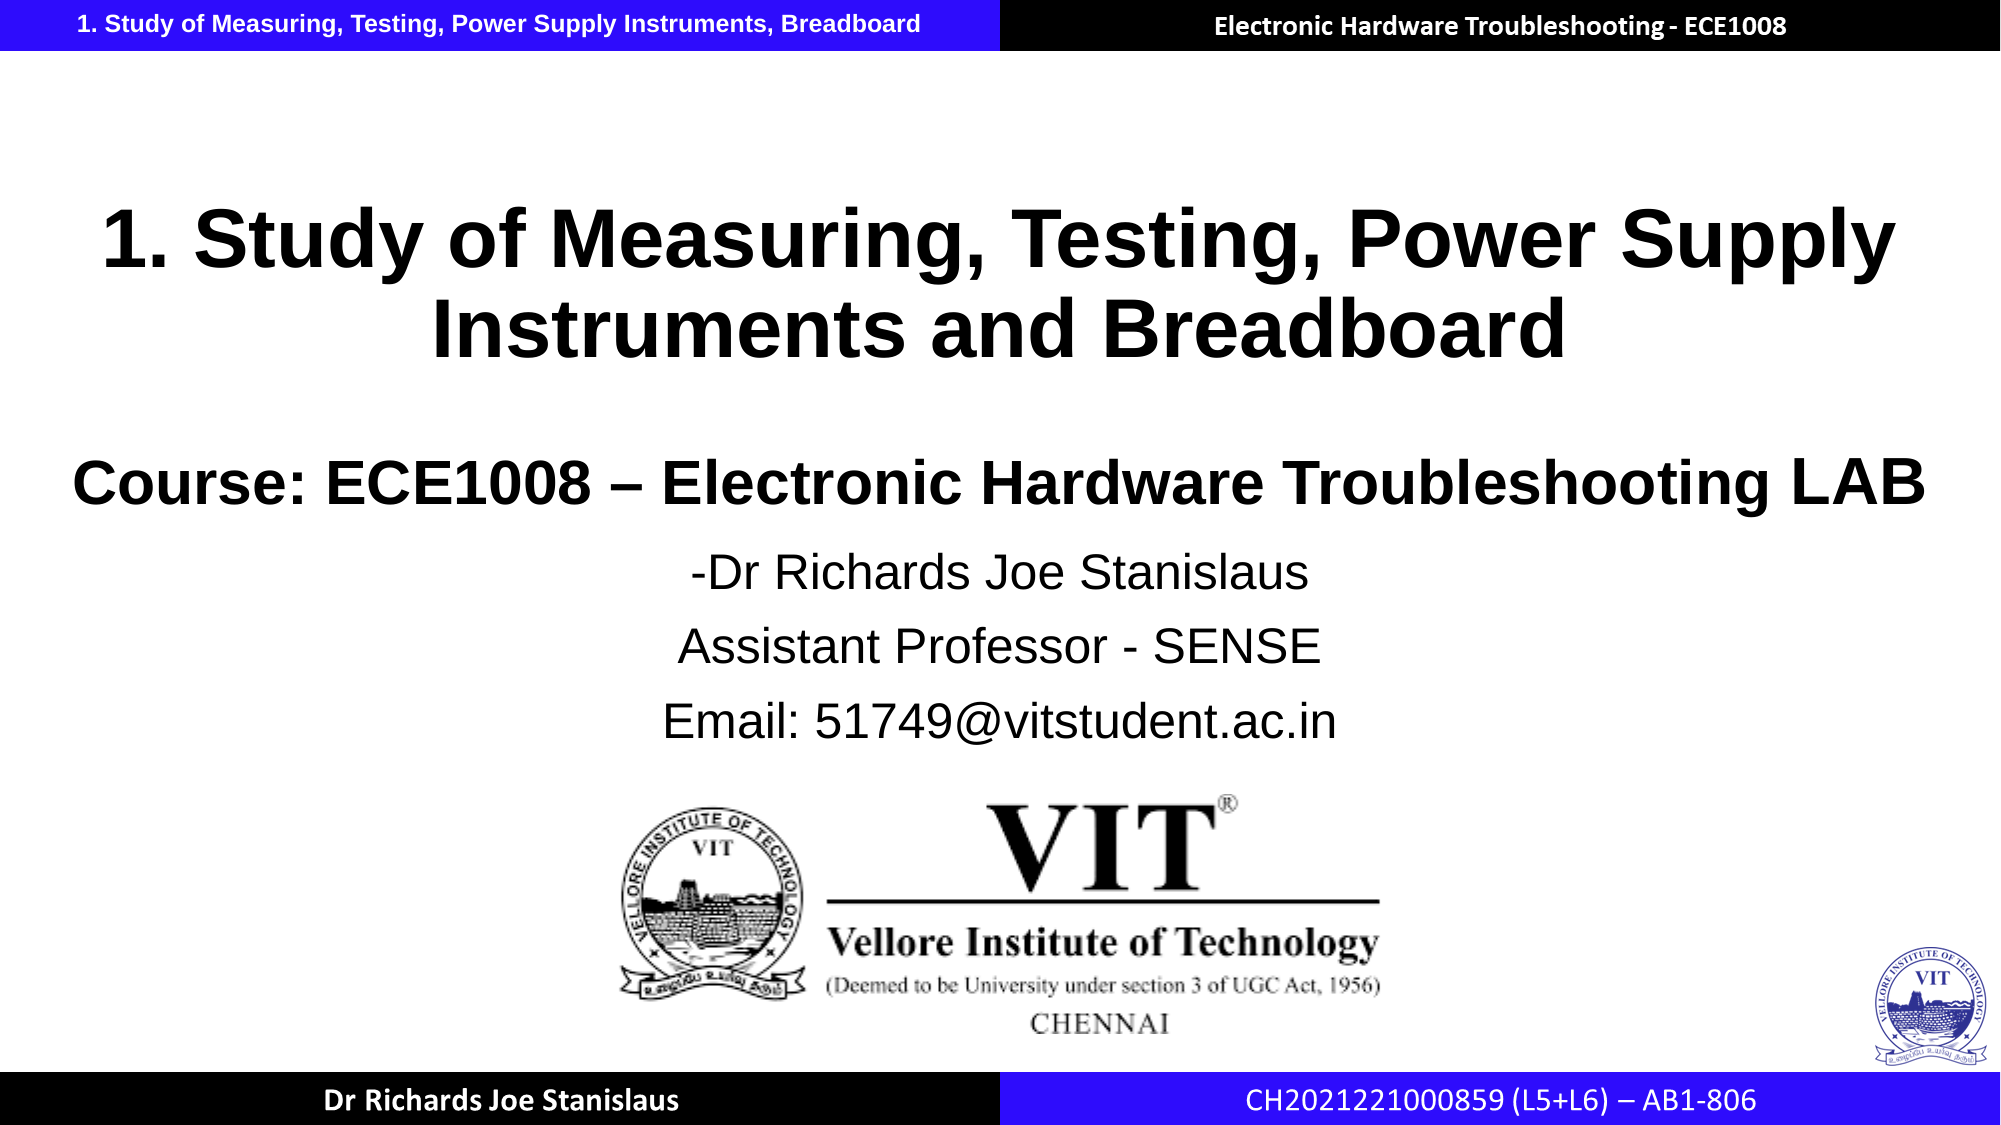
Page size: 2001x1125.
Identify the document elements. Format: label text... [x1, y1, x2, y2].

footer 1. Study of Measuring, Testing, Power Supply Instruments, Breadboard [0, 0, 1000, 53]
subtitle -Dr Richards Joe Stanislaus Assistant Professor - SENSE Email: 51749@vitstudent.ac.in [249, 538, 1750, 886]
picture [0, 0, 2001, 1125]
title 1. Study of Measuring, Testing, Power Supply Instruments and Breadboard Course: ECE1008 – Electronic Hardware Troubleshooting LAB [0, 77, 2000, 528]
